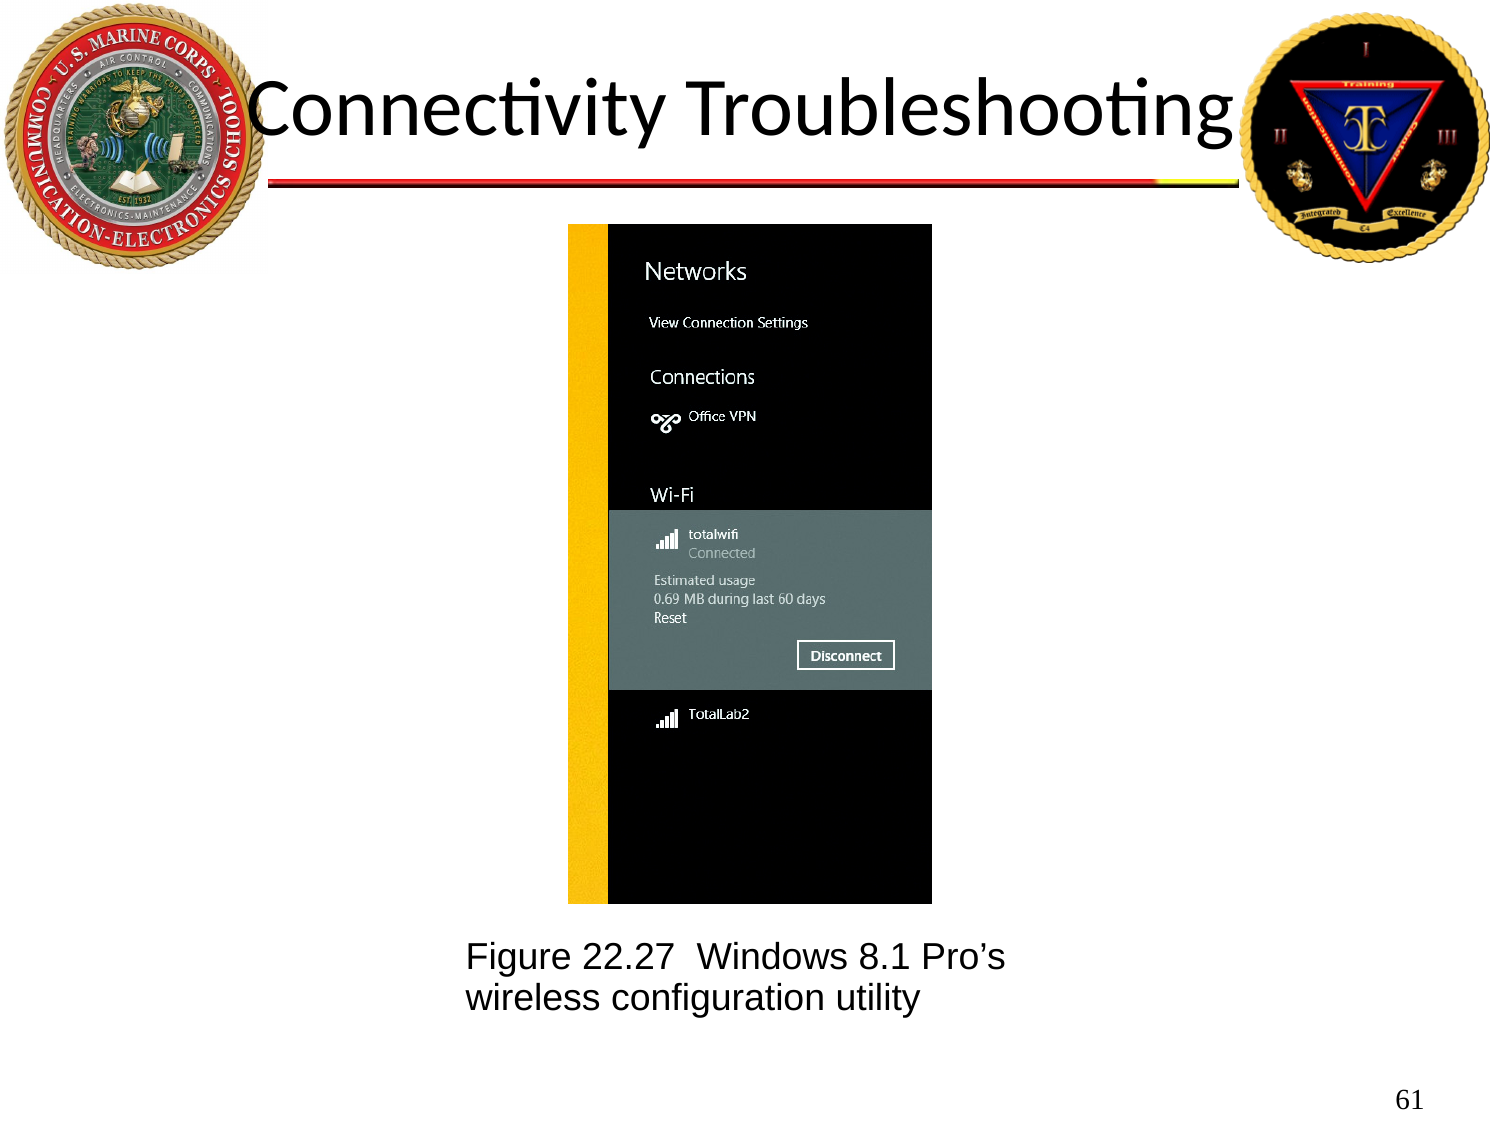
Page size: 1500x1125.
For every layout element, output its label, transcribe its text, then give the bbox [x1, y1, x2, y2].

picture [1239, 12, 1490, 263]
text_box Figure 22.27 Windows 8.1 Pro’s wireless configuration utility [450, 928, 1049, 1027]
title Connectivity Troubleshooting [75, 45, 1425, 233]
picture [568, 224, 932, 904]
picture [0, 0, 268, 274]
